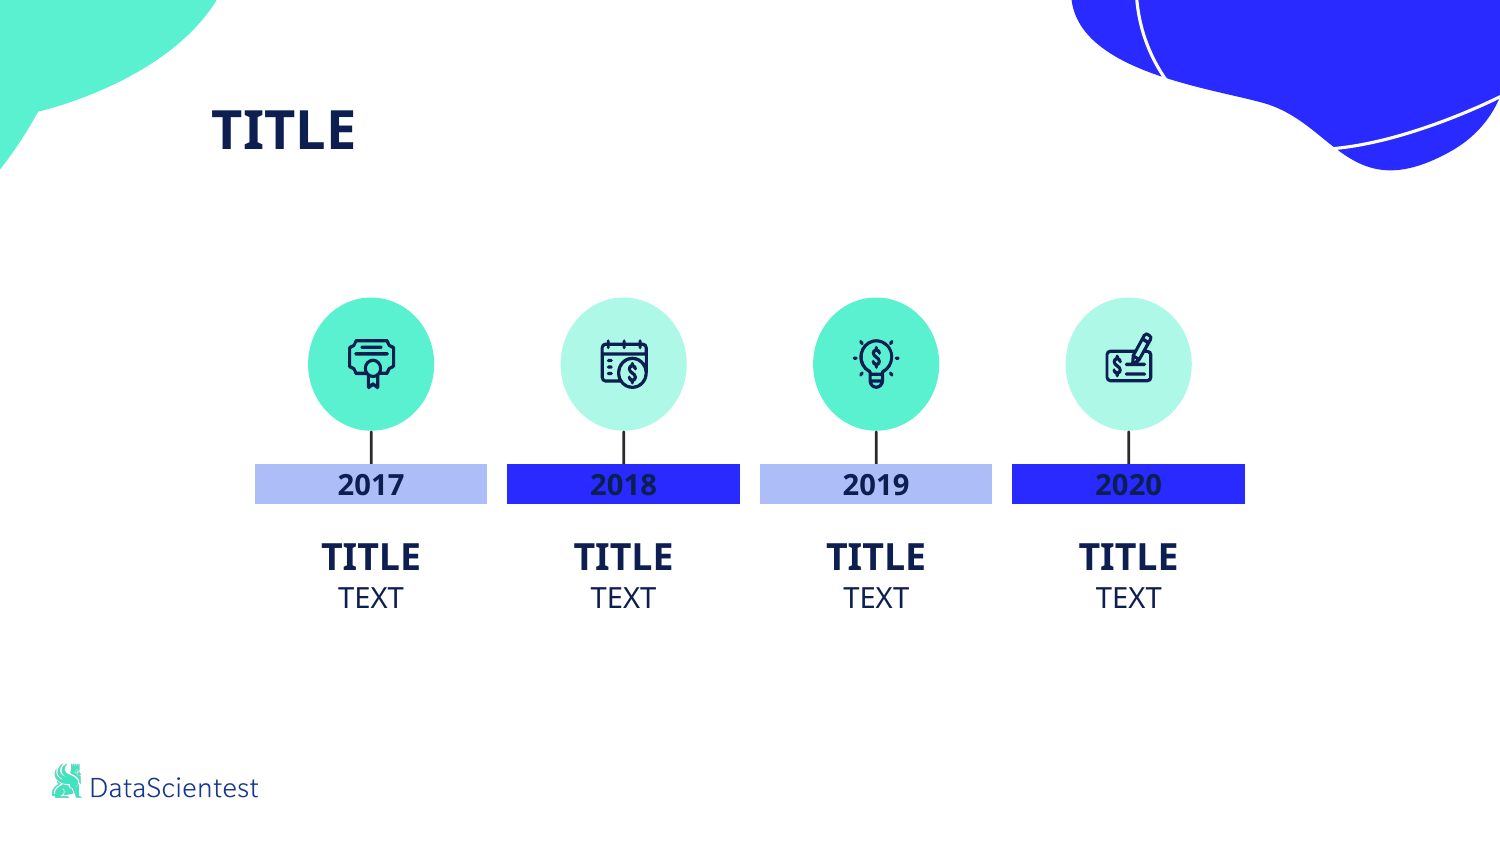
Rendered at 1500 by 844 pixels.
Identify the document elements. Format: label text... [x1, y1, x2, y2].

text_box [852, 338, 900, 390]
text_box TITLE [518, 534, 730, 576]
text_box [813, 297, 940, 431]
text_box 2018 [507, 463, 740, 505]
text_box [1065, 297, 1192, 431]
text_box TITLE [1023, 534, 1235, 576]
text_box [1127, 431, 1131, 463]
text_box [560, 297, 687, 431]
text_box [347, 338, 396, 390]
text_box TEXT [760, 553, 993, 641]
text_box TITLE [265, 534, 477, 576]
text_box [622, 431, 626, 463]
text_box [308, 297, 435, 431]
text_box [369, 431, 373, 463]
title TITLE [196, 80, 859, 282]
text_box 2017 [254, 463, 488, 505]
text_box 2019 [759, 463, 993, 505]
text_box 2020 [1012, 463, 1245, 505]
text_box TEXT [507, 553, 740, 641]
text_box [874, 431, 878, 463]
text_box TEXT [1012, 553, 1245, 641]
picture [52, 763, 258, 798]
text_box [600, 339, 648, 390]
text_box TITLE [770, 534, 982, 576]
text_box TEXT [255, 553, 488, 641]
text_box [1105, 332, 1154, 383]
